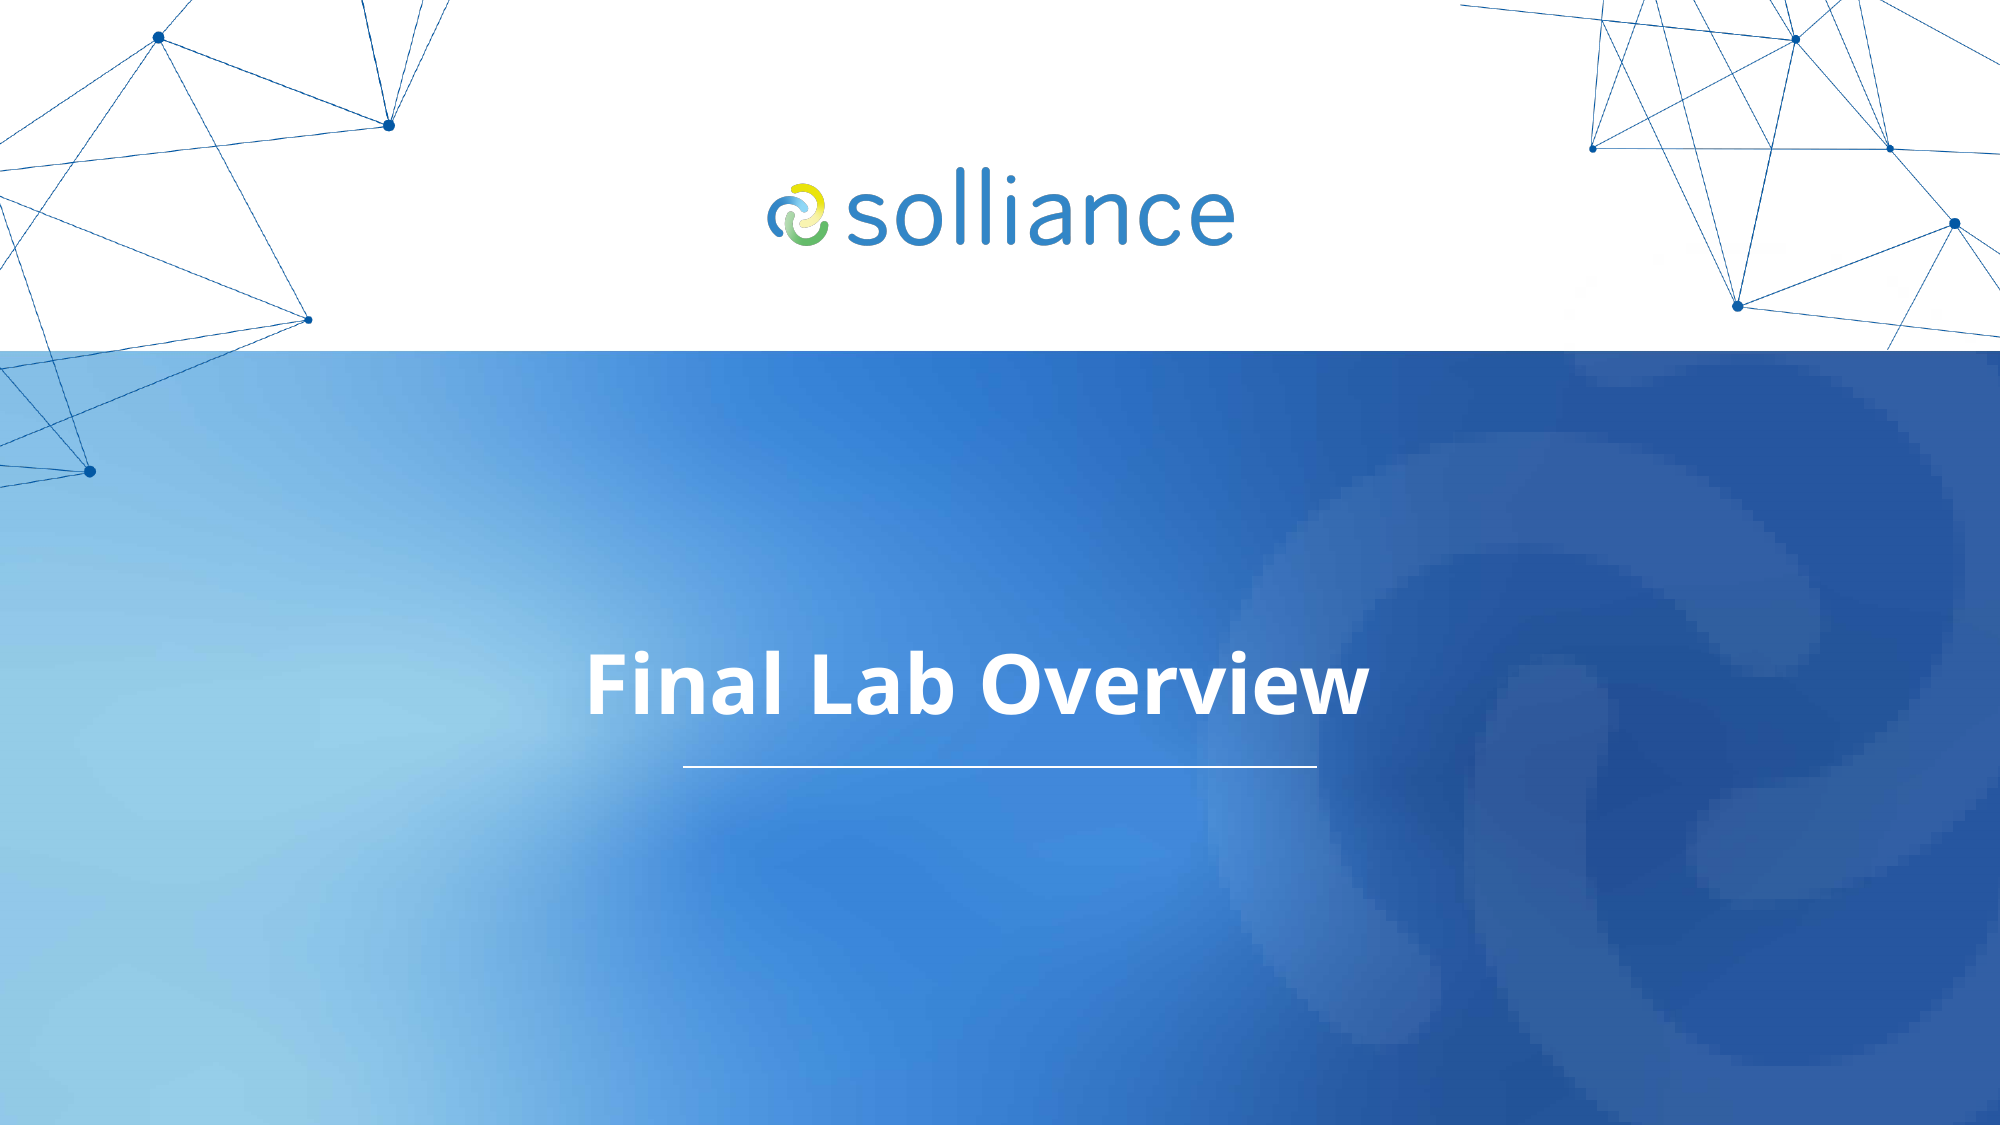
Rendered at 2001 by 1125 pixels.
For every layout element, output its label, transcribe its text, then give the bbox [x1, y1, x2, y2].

picture [0, 0, 2000, 1125]
title Final Lab Overview [227, 560, 1728, 741]
